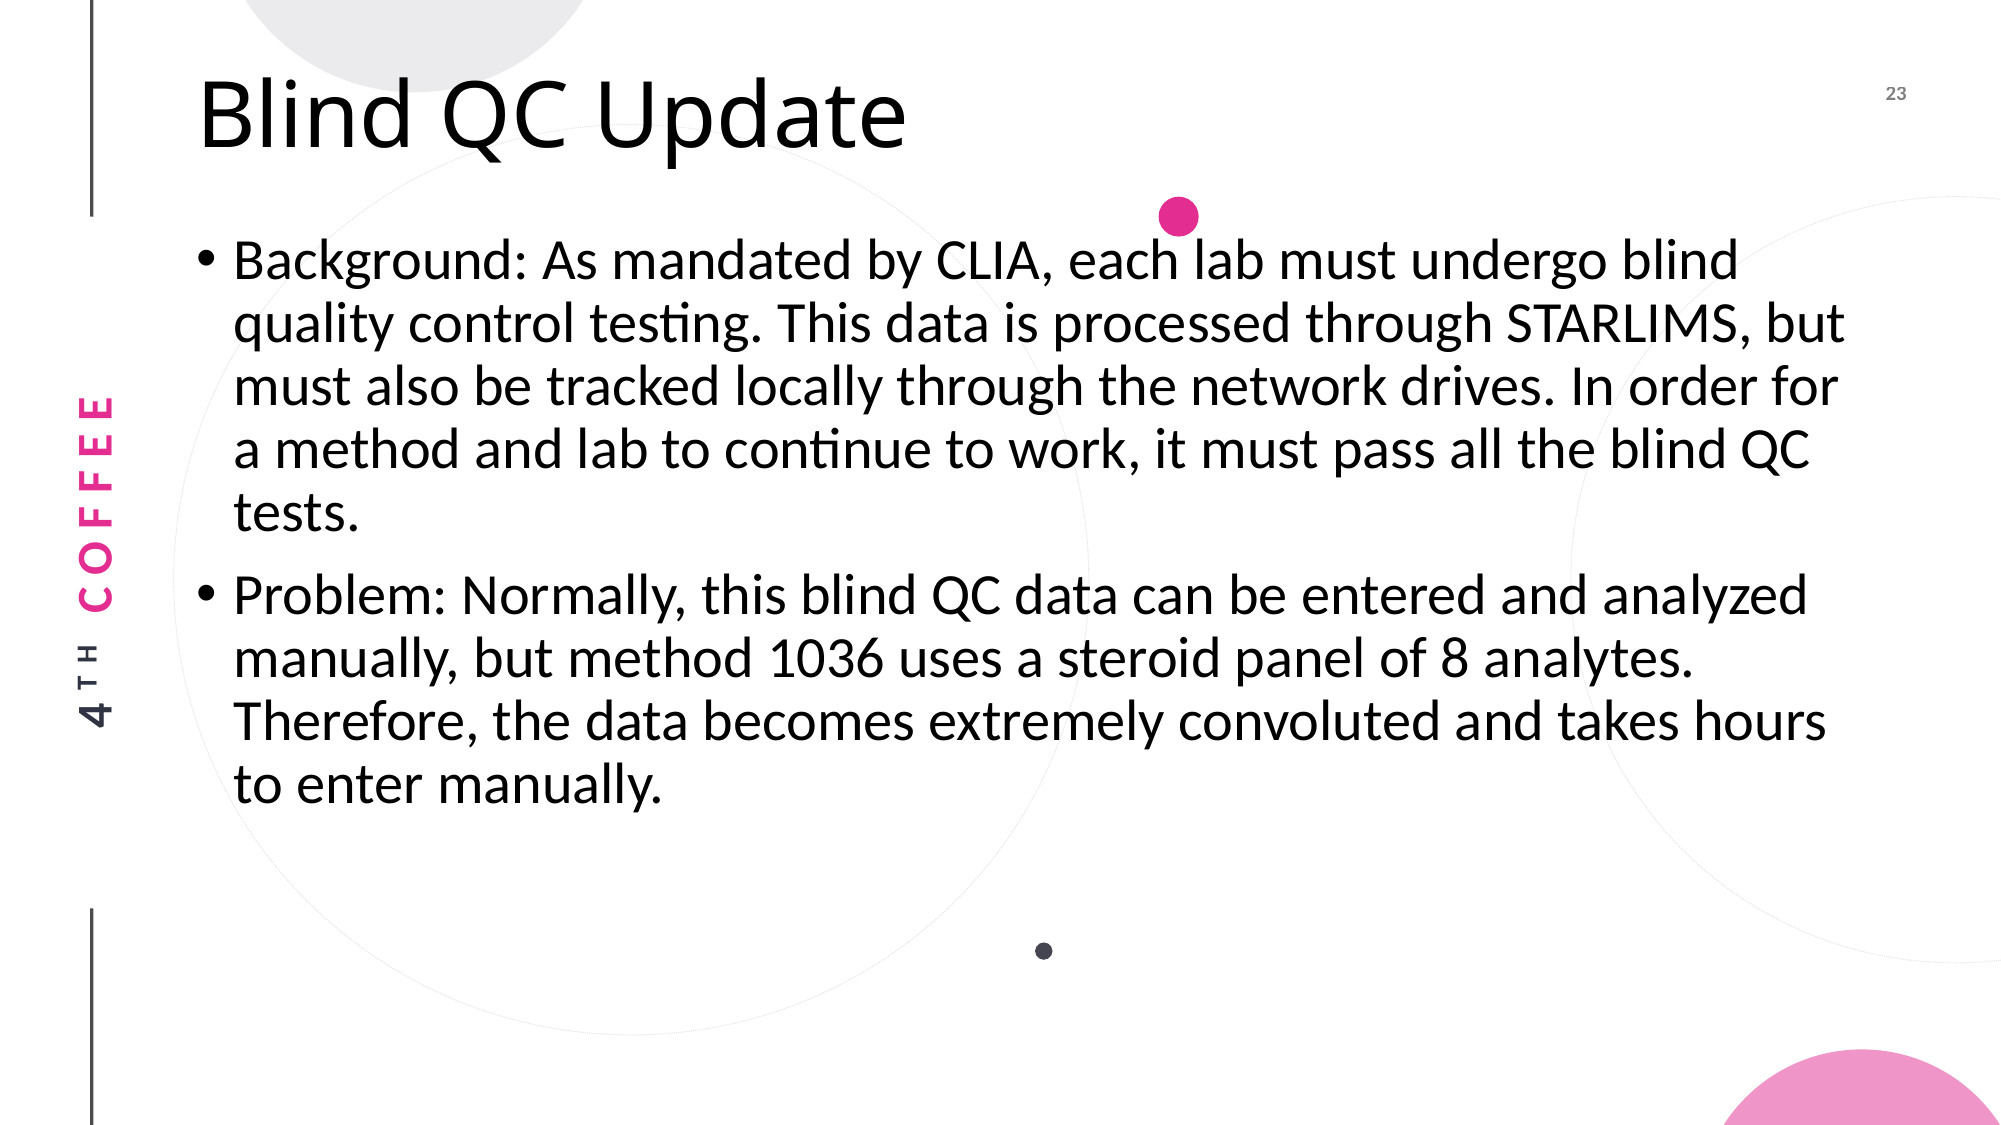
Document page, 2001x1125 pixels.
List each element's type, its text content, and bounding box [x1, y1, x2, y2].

title Blind QC Update [181, 59, 1863, 176]
list Background: As mandated by CLIA, each lab must undergo blind quality control testing. This data is processed through STARLIMS, but must also be tracked locally through the network drives. In order for a method and lab to continue to work, it must pass all the blind QC tests. Problem: Normally, this blind QC data can be entered and analyzed manually, but method 1036 uses a steroid panel of 8 analytes. Therefore, the data becomes extremely convoluted and takes hours to enter manually. [181, 221, 1887, 1014]
